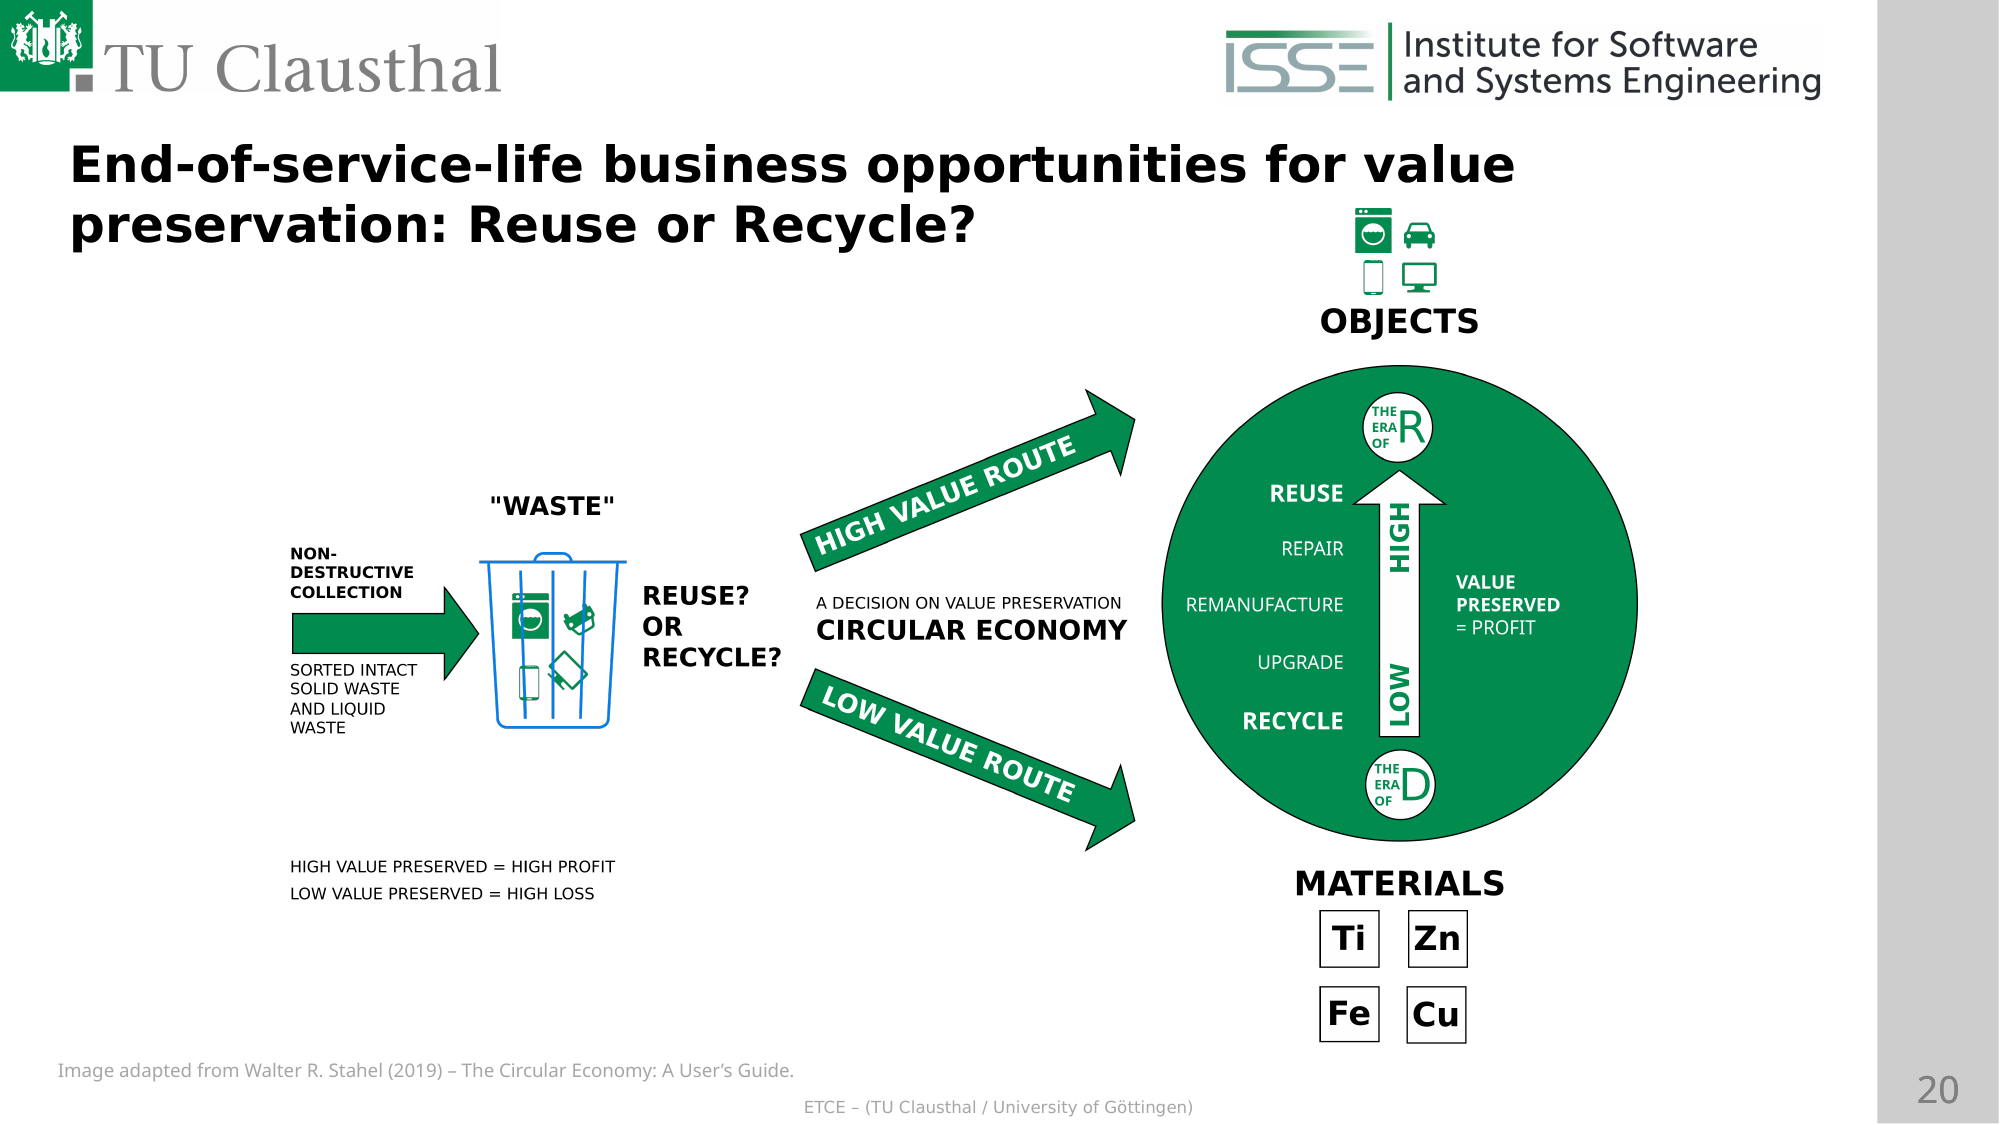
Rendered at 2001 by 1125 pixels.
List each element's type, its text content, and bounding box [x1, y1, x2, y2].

text_box End-of-service-life business opportunities for value preservation: Reuse or Recycle? [55, 125, 1638, 207]
text_box Image adapted from Walter R. Stahel (2019) – The Circular Economy: A User’s Guide. [43, 1051, 1105, 1089]
picture [287, 206, 1638, 1045]
picture [0, 0, 501, 92]
picture [1218, 22, 1826, 107]
